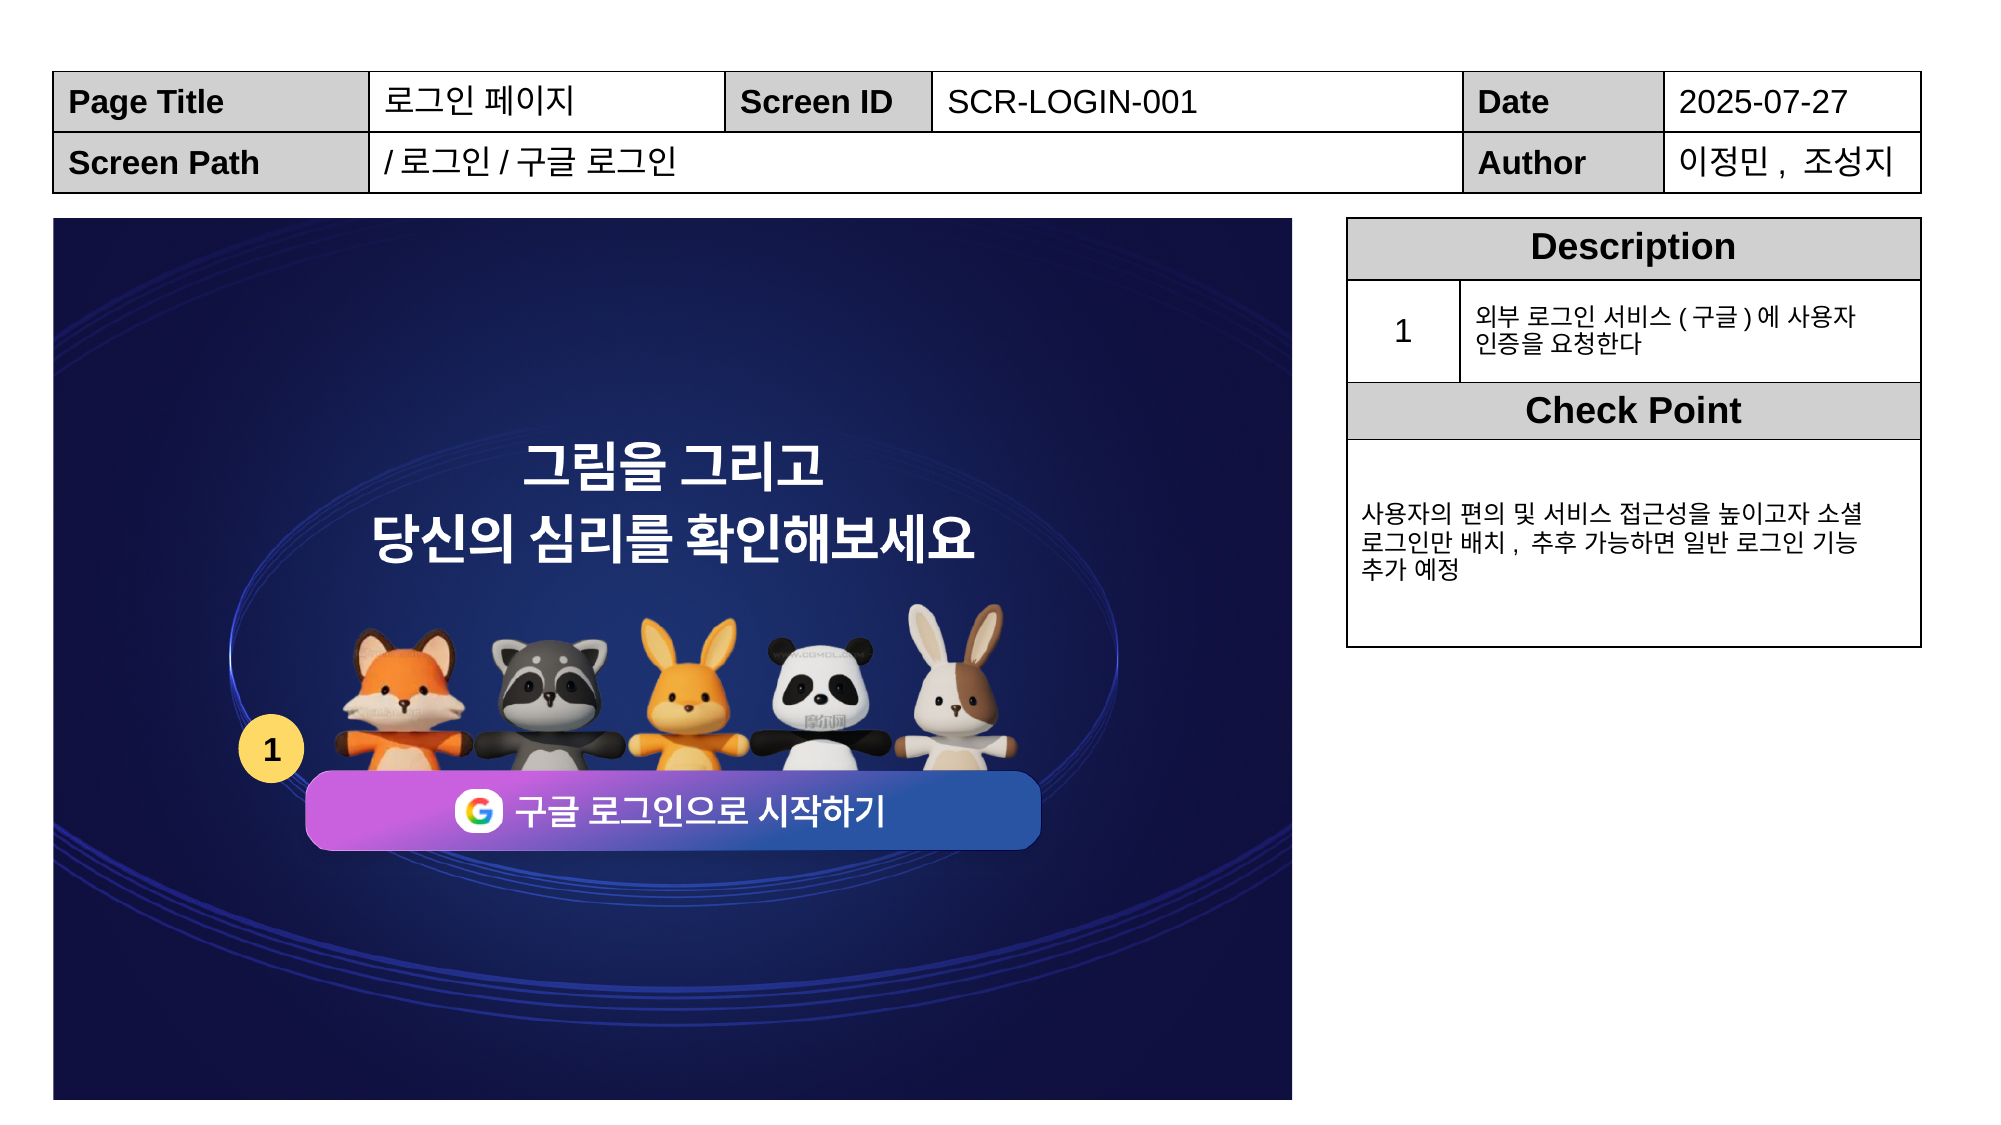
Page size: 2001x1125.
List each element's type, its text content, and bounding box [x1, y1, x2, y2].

table_header Screen ID [726, 72, 931, 131]
table_cell 이정민, 조성지 [1665, 133, 1920, 192]
table_header Page Title [54, 72, 368, 131]
table_cell Screen Path [54, 133, 368, 192]
table_header Date [1464, 72, 1663, 131]
table_cell Author [1464, 133, 1663, 192]
table_cell 사용자의 편의 및 서비스 접근성을 높이고자 소셜 로그인만 배치, 추후 가능하면 일반 로그인 기능 추가 예정 [1348, 440, 1920, 646]
table_cell 1 [1348, 281, 1459, 382]
table_header 로그인 페이지 [370, 72, 724, 131]
table_header Description [1348, 219, 1920, 279]
table_cell /로그인/구글 로그인 [370, 133, 1462, 192]
table_cell 외부 로그인 서비스(구글)에 사용자 인증을 요청한다 [1461, 281, 1920, 382]
table_cell Check Point [1348, 383, 1920, 439]
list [53, 217, 1293, 1100]
table_header SCR-LOGIN-001 [933, 72, 1462, 131]
table_header 2025-07-27 [1665, 72, 1920, 131]
